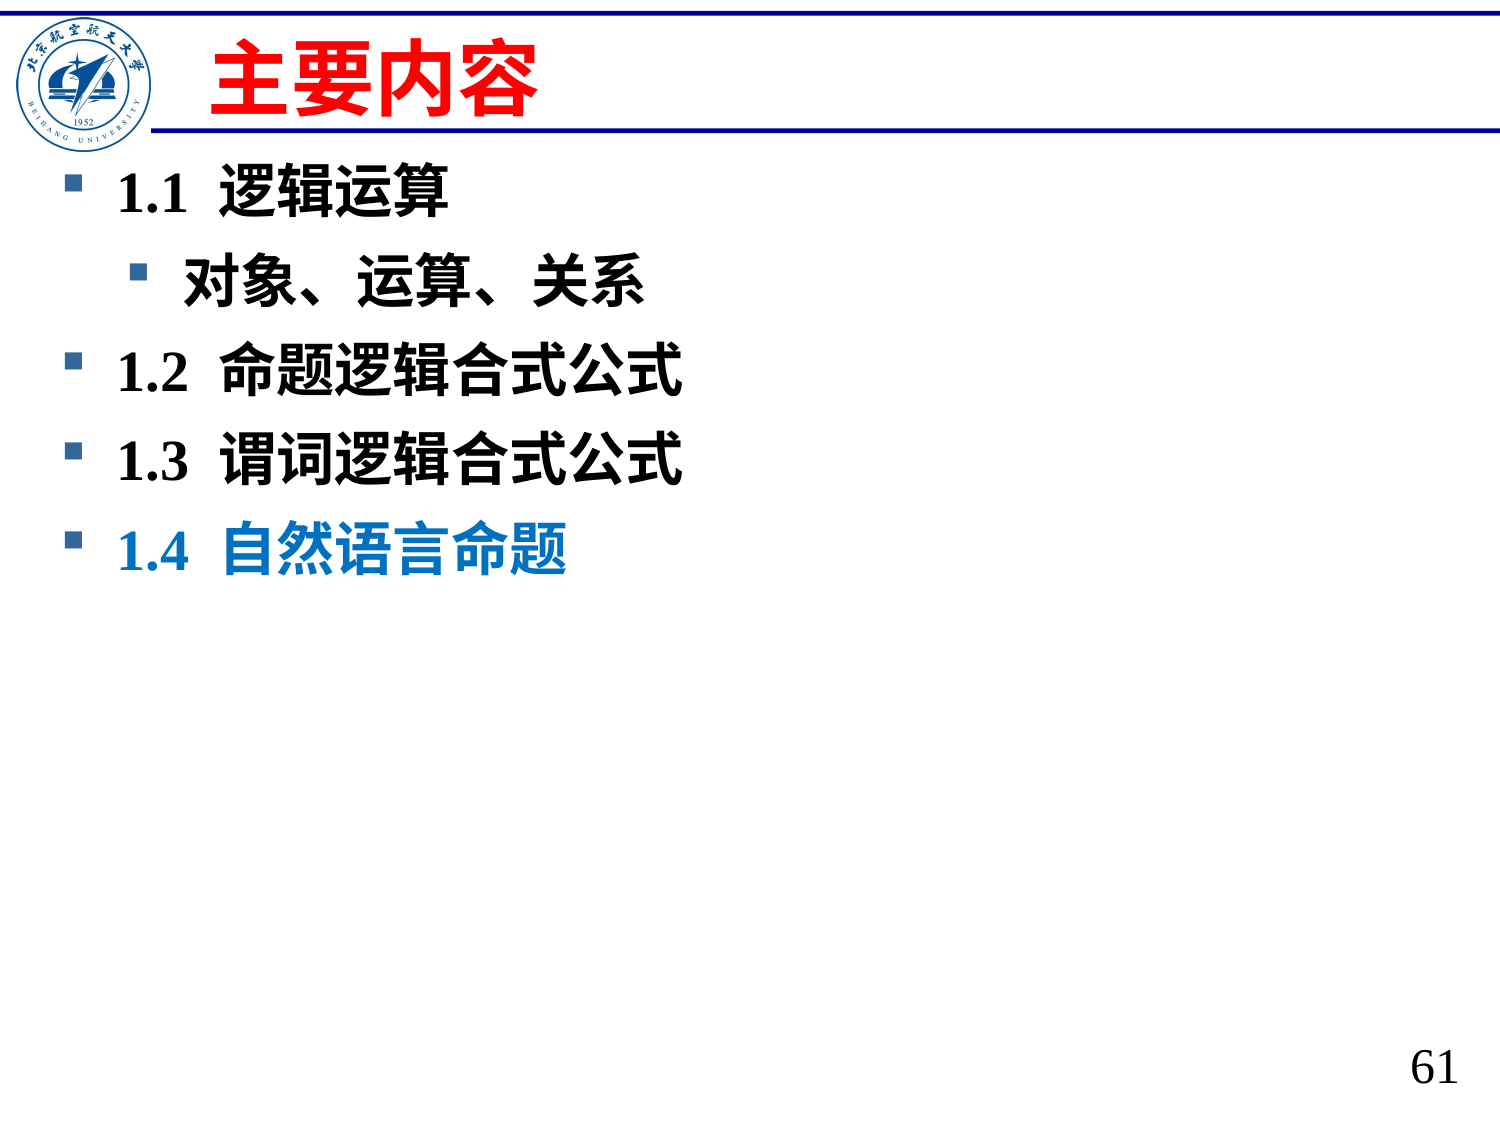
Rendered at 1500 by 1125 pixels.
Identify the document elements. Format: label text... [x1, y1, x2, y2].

title 主要内容 [192, 32, 1415, 120]
list 1.1 逻辑运算 对象、运算、关系 1.2 命题逻辑合式公式 1.3 谓词逻辑合式公式 1.4 自然语言命题 [45, 155, 1455, 1093]
picture [16, 17, 151, 152]
